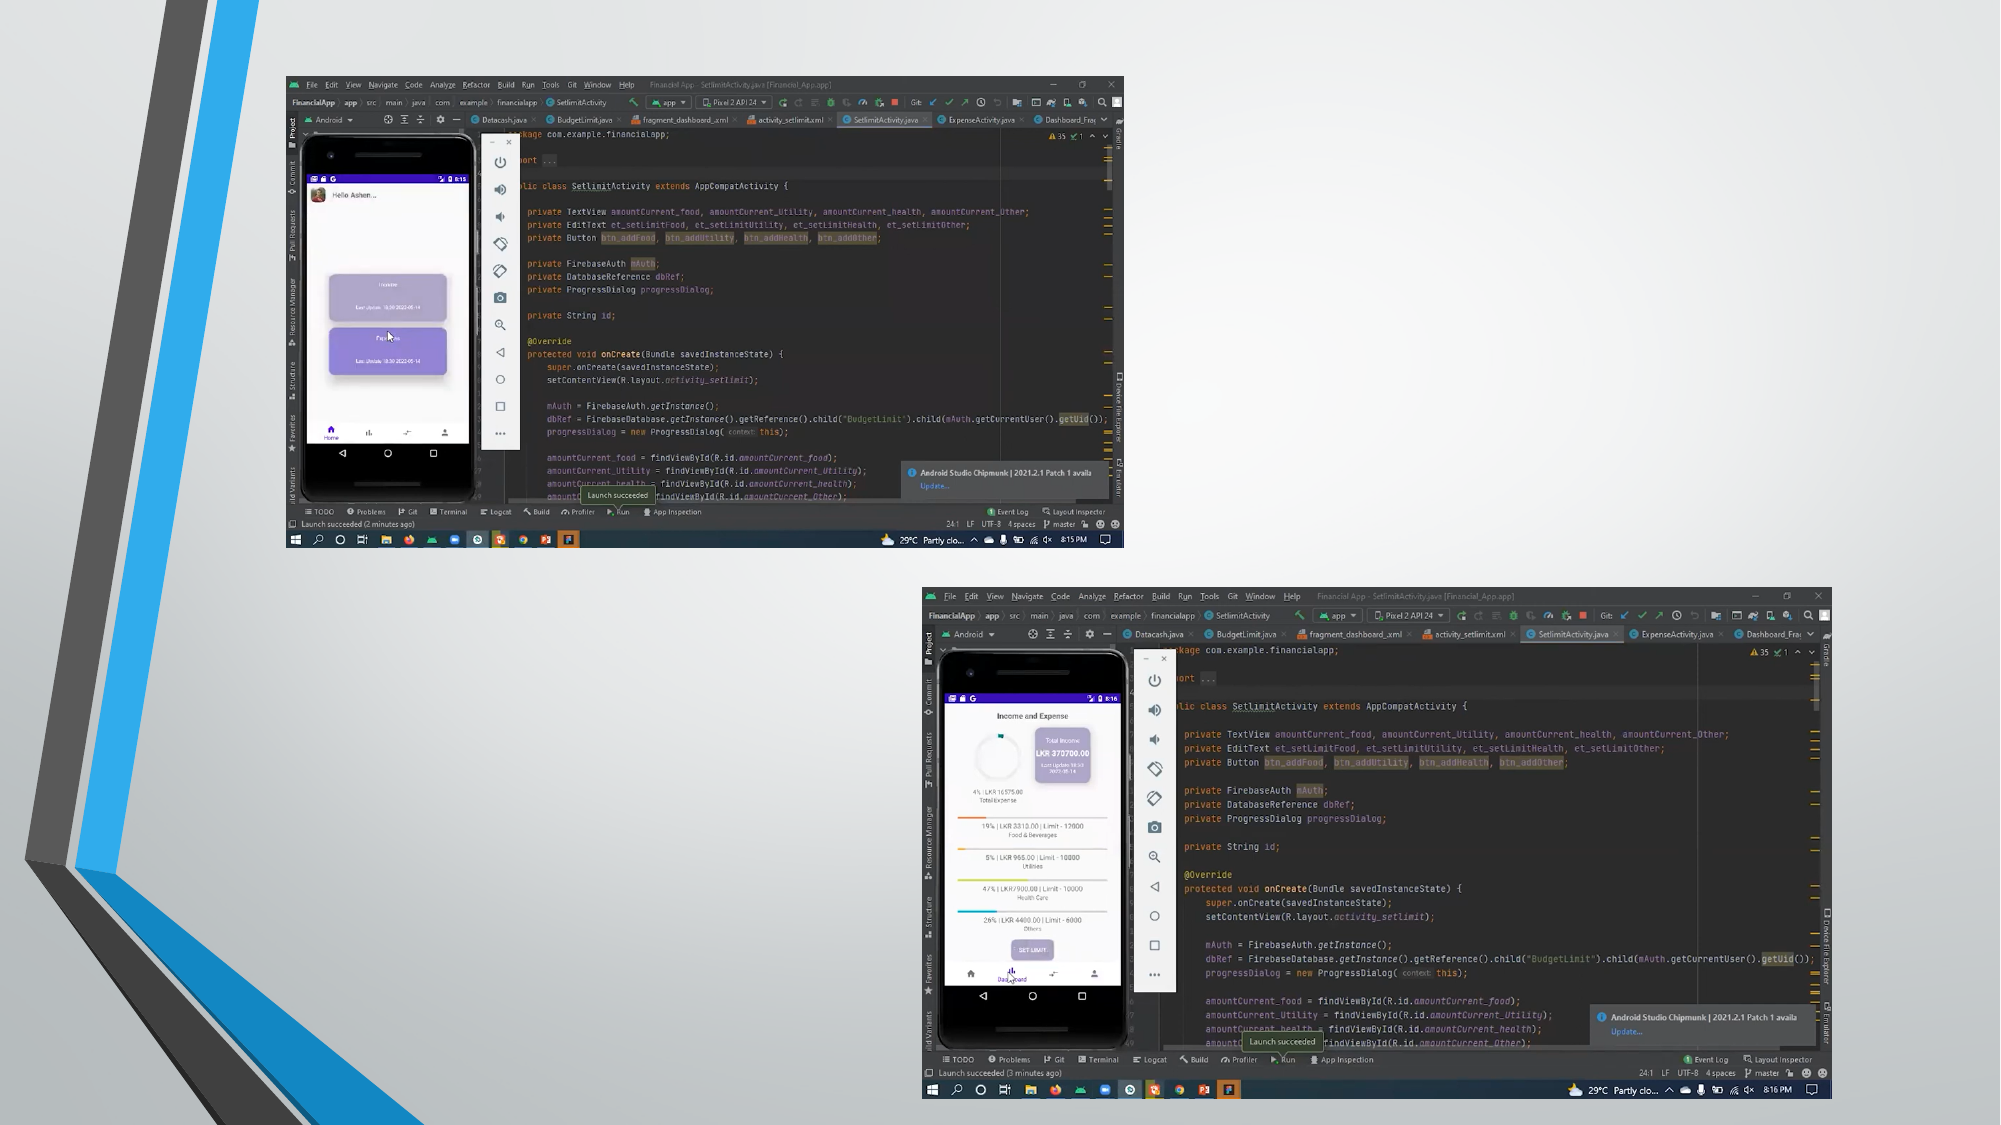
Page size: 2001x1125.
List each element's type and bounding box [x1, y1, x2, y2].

picture [922, 587, 1832, 1099]
picture [286, 76, 1125, 548]
